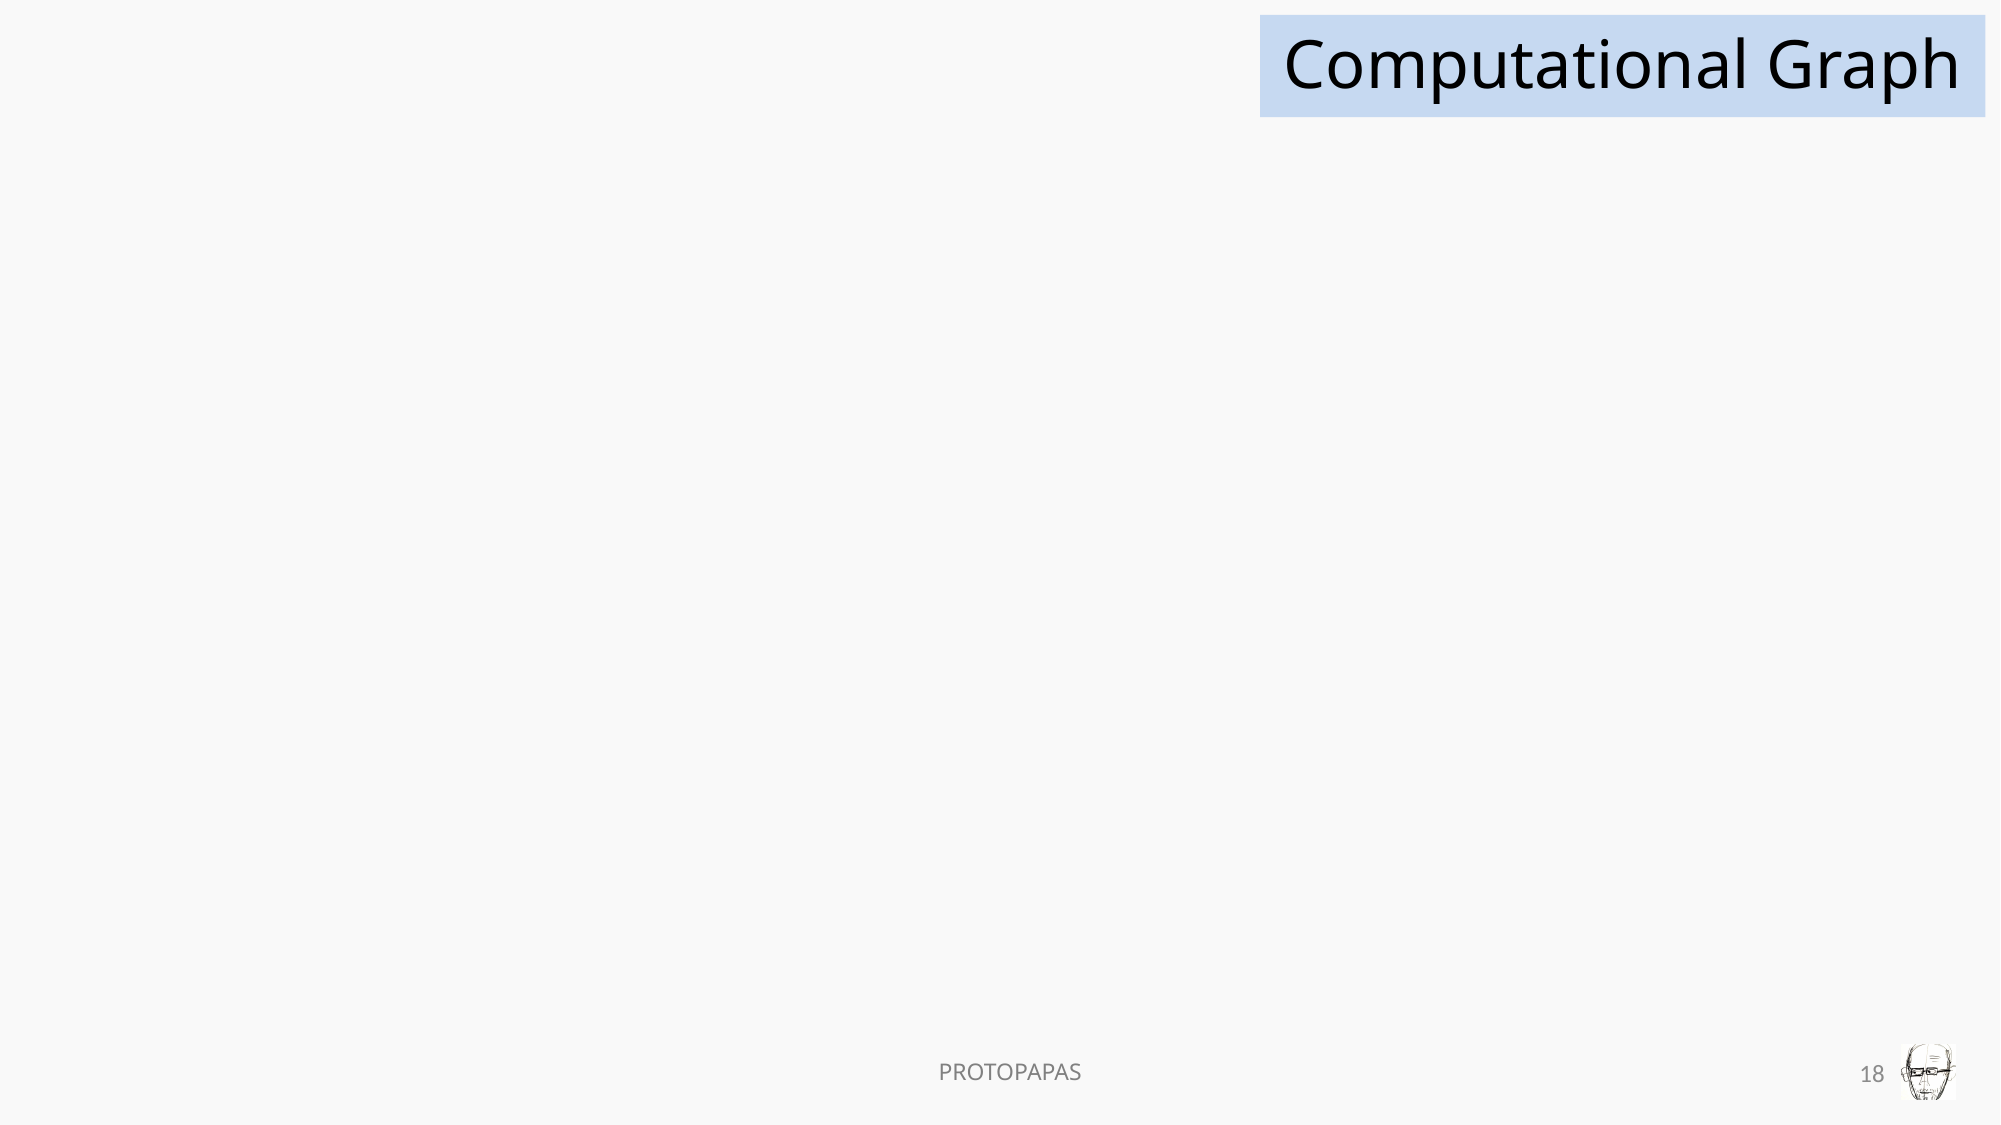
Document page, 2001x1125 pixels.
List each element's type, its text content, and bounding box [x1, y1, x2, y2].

text_box Computational Graph [1260, 14, 1986, 118]
picture [1901, 1044, 1956, 1100]
